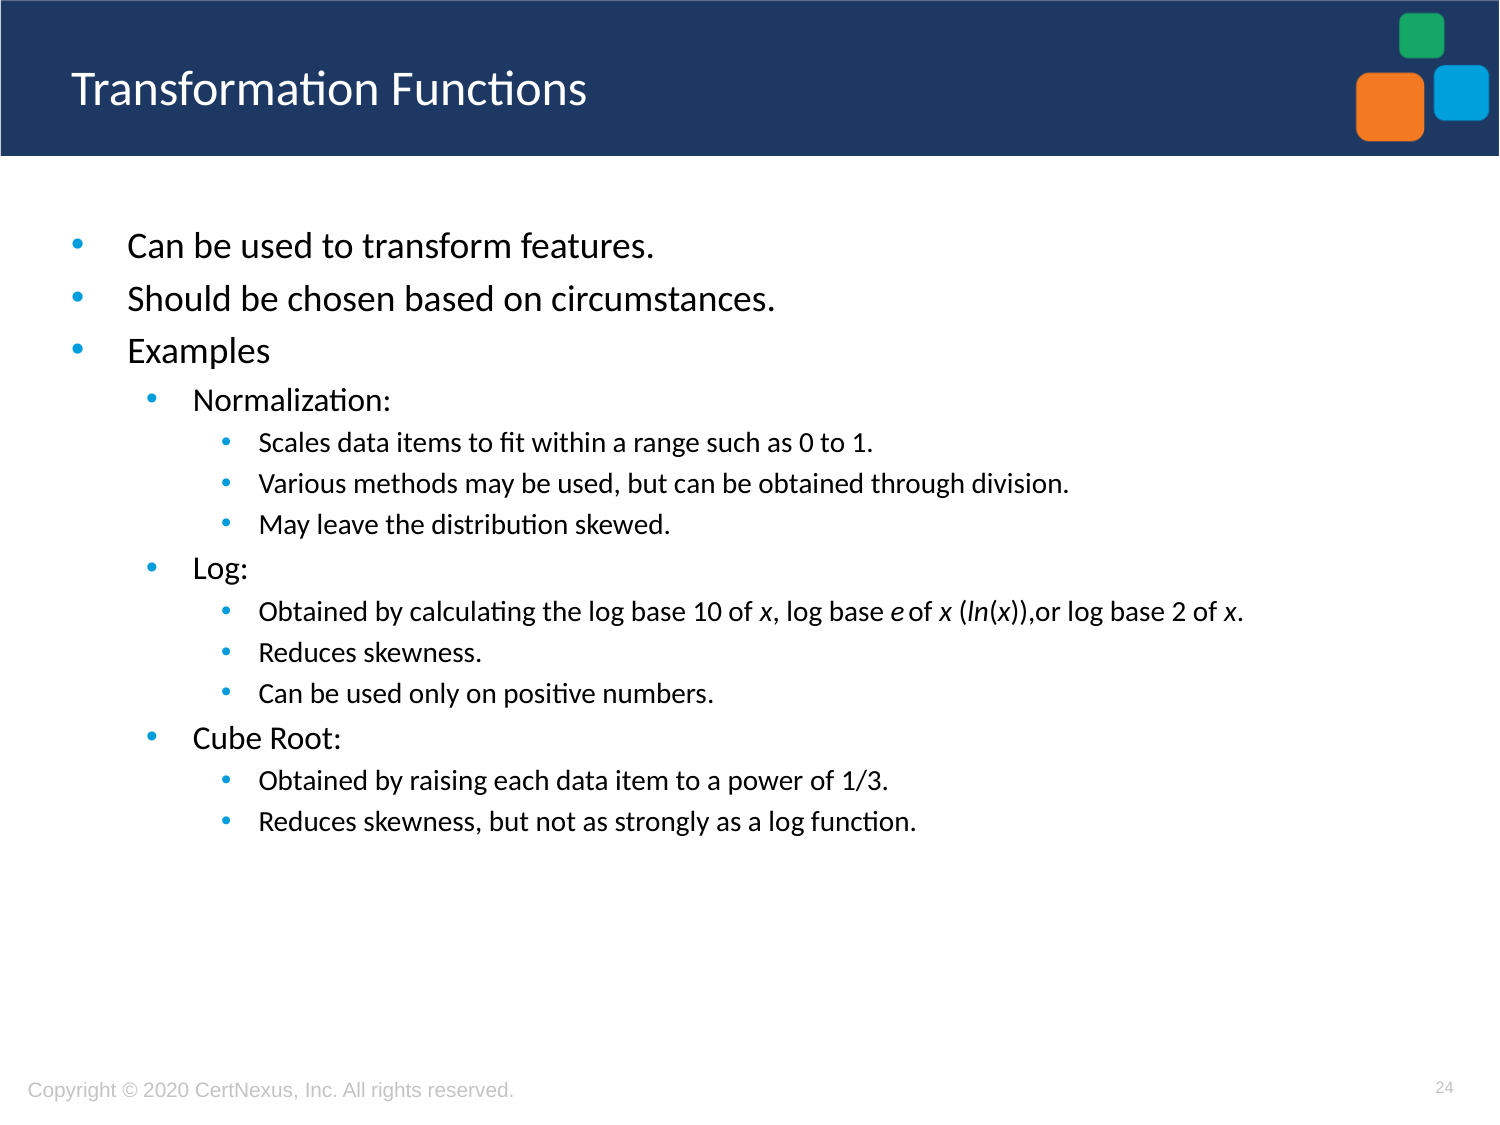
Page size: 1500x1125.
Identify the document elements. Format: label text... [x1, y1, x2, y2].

title Transformation Functions [56, 16, 1350, 155]
picture [0, 0, 1500, 156]
slide_number 24 [1118, 1057, 1469, 1118]
list Can be used to transform features. Should be chosen based on circumstances. Examples Normalization: Scales data items to fit within a range such as 0 to 1. Various methods may be used, but can be obtained through division. May leave the distribution skewed. Log: Obtained by calculating the log base 10 of x, log base e of x (ln(x)),or log base 2 of x. Reduces skewness. Can be used only on positive numbers. Cube Root: Obtained by raising each data item to a power of 1/3. Reduces skewness, but not as strongly as a log function. [56, 213, 1444, 1021]
